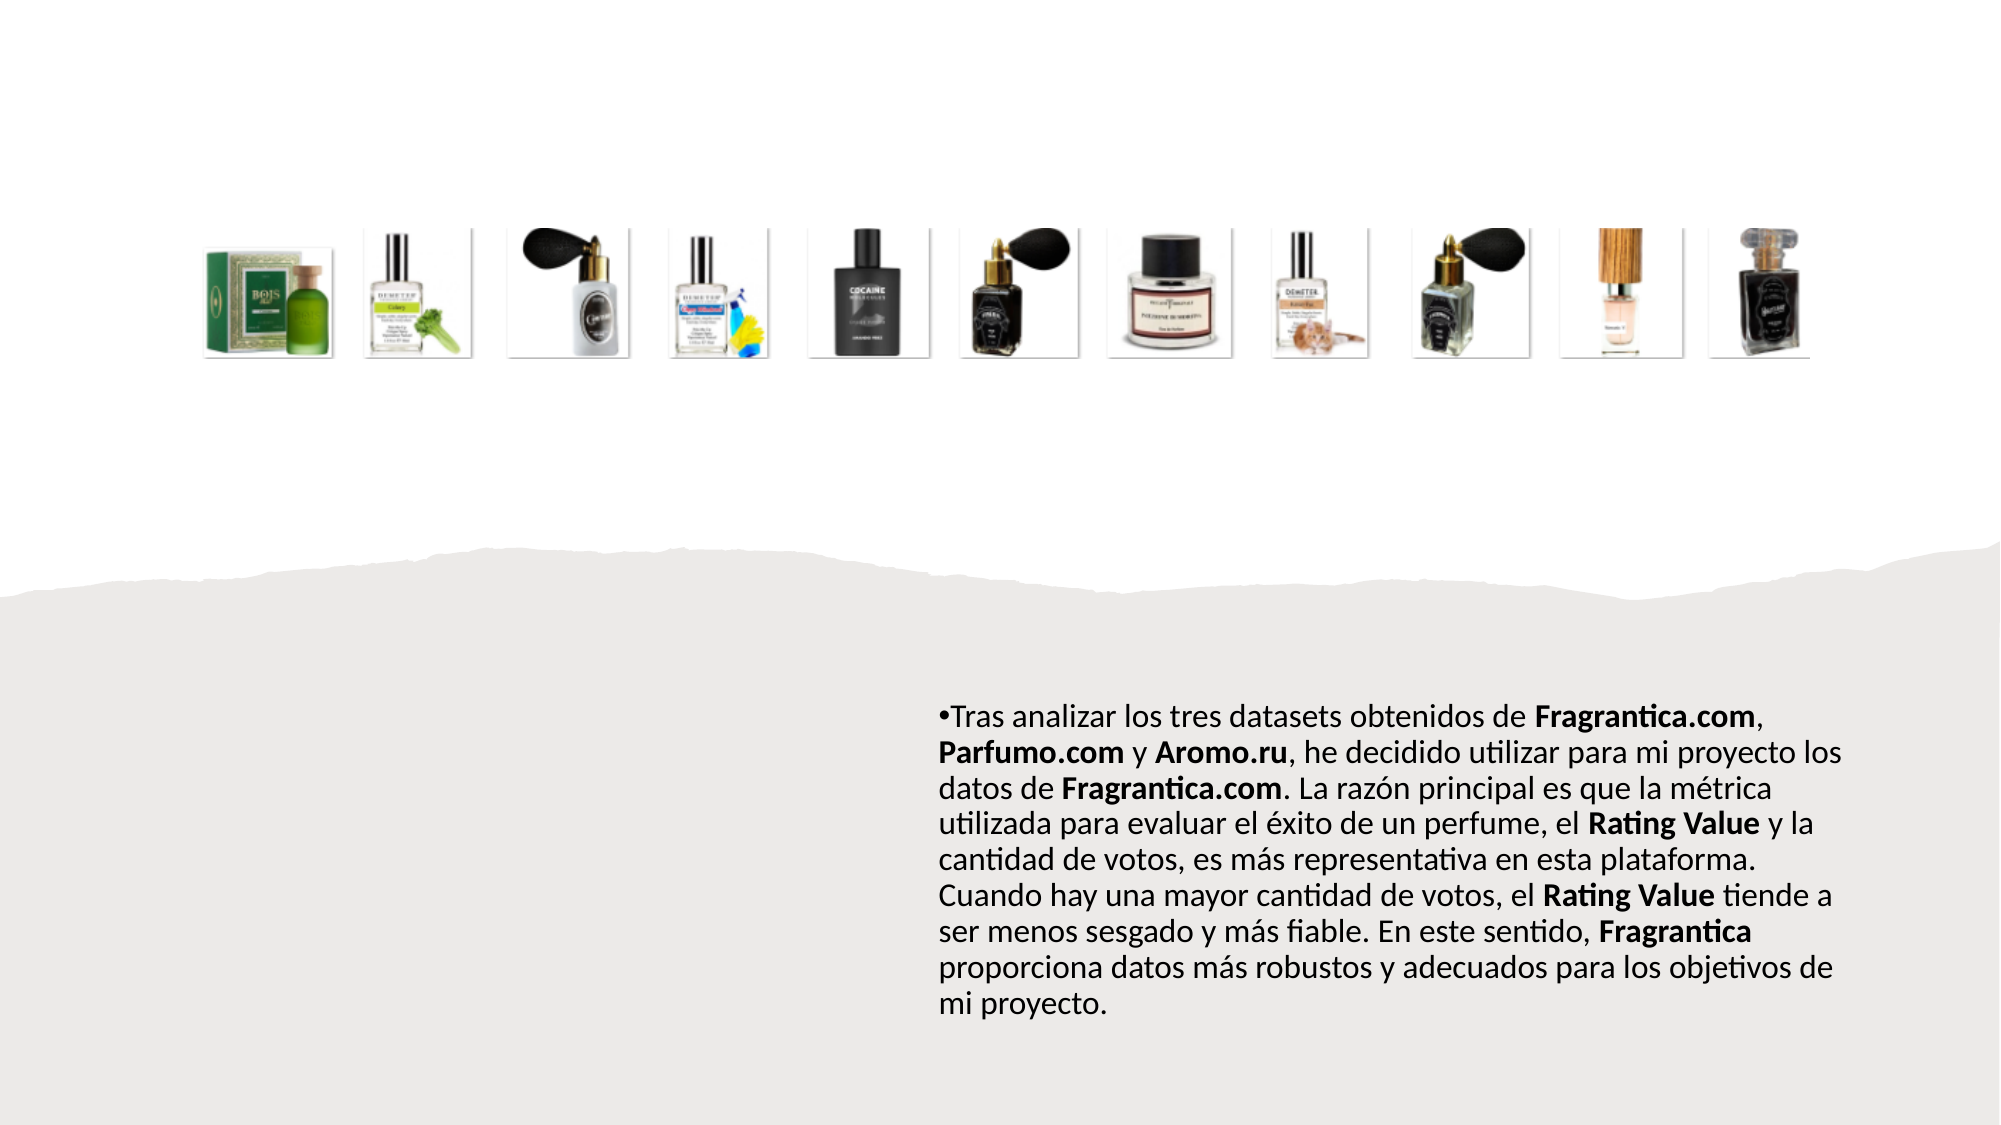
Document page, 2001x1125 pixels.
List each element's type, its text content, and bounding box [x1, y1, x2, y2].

picture [190, 228, 1811, 359]
text_box [0, 0, 2000, 598]
text_box [0, 540, 2000, 1125]
text_box Tras analizar los tres datasets obtenidos de Fragrantica.com, Parfumo.com y Aromo.ru, he decidido utilizar para mi proyecto los datos de Fragrantica.com. La razón principal es que la métrica utilizada para evaluar el éxito de un perfume, el Rating Value y la cantidad de votos, es más representativa en esta plataforma. Cuando hay una mayor cantidad de votos, el Rating Value tiende a ser menos sesgado y más fiable. En este sentido, Fragrantica proporciona datos más robustos y adecuados para los objetivos de mi proyecto. [923, 637, 1863, 1031]
